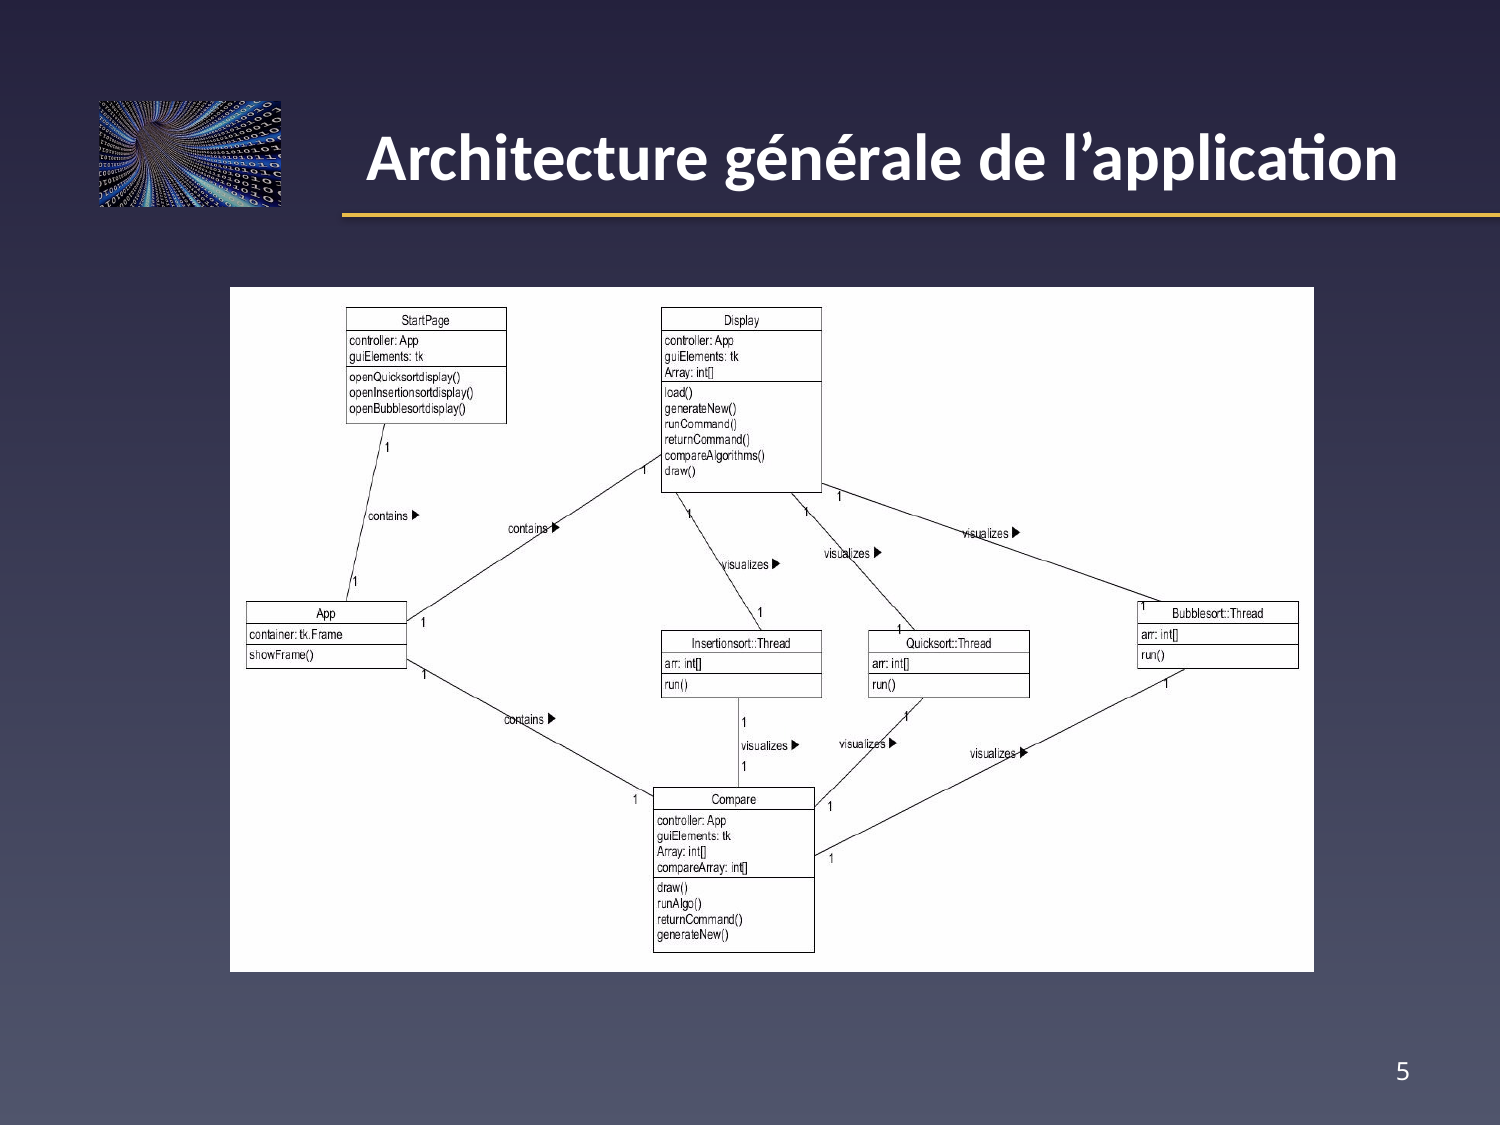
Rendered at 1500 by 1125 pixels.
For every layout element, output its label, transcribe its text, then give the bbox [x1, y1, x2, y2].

slide_number 5 [1074, 1042, 1425, 1103]
picture [230, 287, 1314, 972]
title Architecture générale de l’application [342, 93, 1425, 215]
picture [99, 101, 281, 207]
